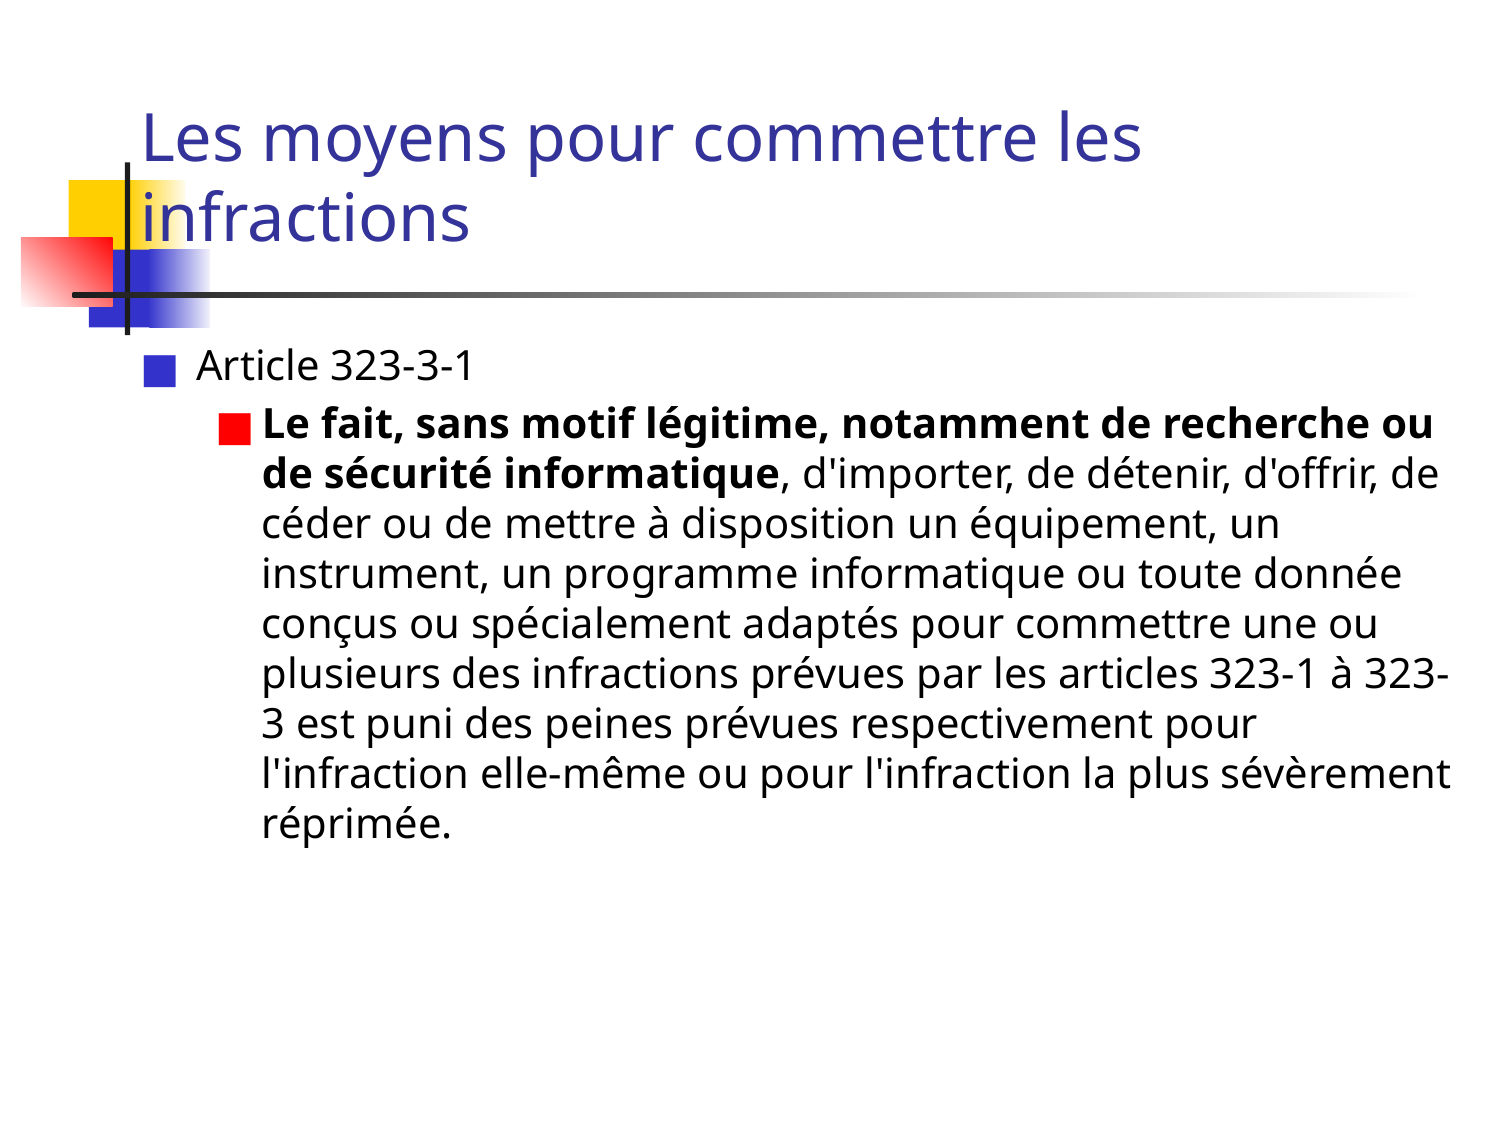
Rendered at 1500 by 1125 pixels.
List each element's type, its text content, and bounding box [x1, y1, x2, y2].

list Article 323-3-1 Le fait, sans motif légitime, notamment de recherche ou de sécurité informatique, d'importer, de détenir, d'offrir, de céder ou de mettre à disposition un équipement, un instrument, un programme informatique ou toute donnée conçus ou spécialement adaptés pour commettre une ou plusieurs des infractions prévues par les articles 323-1 à 323-3 est puni des peines prévues respectivement pour l'infraction elle-même ou pour l'infraction la plus sévèrement réprimée. [125, 331, 1469, 1006]
title Les moyens pour commettre les infractions [125, 75, 1443, 263]
